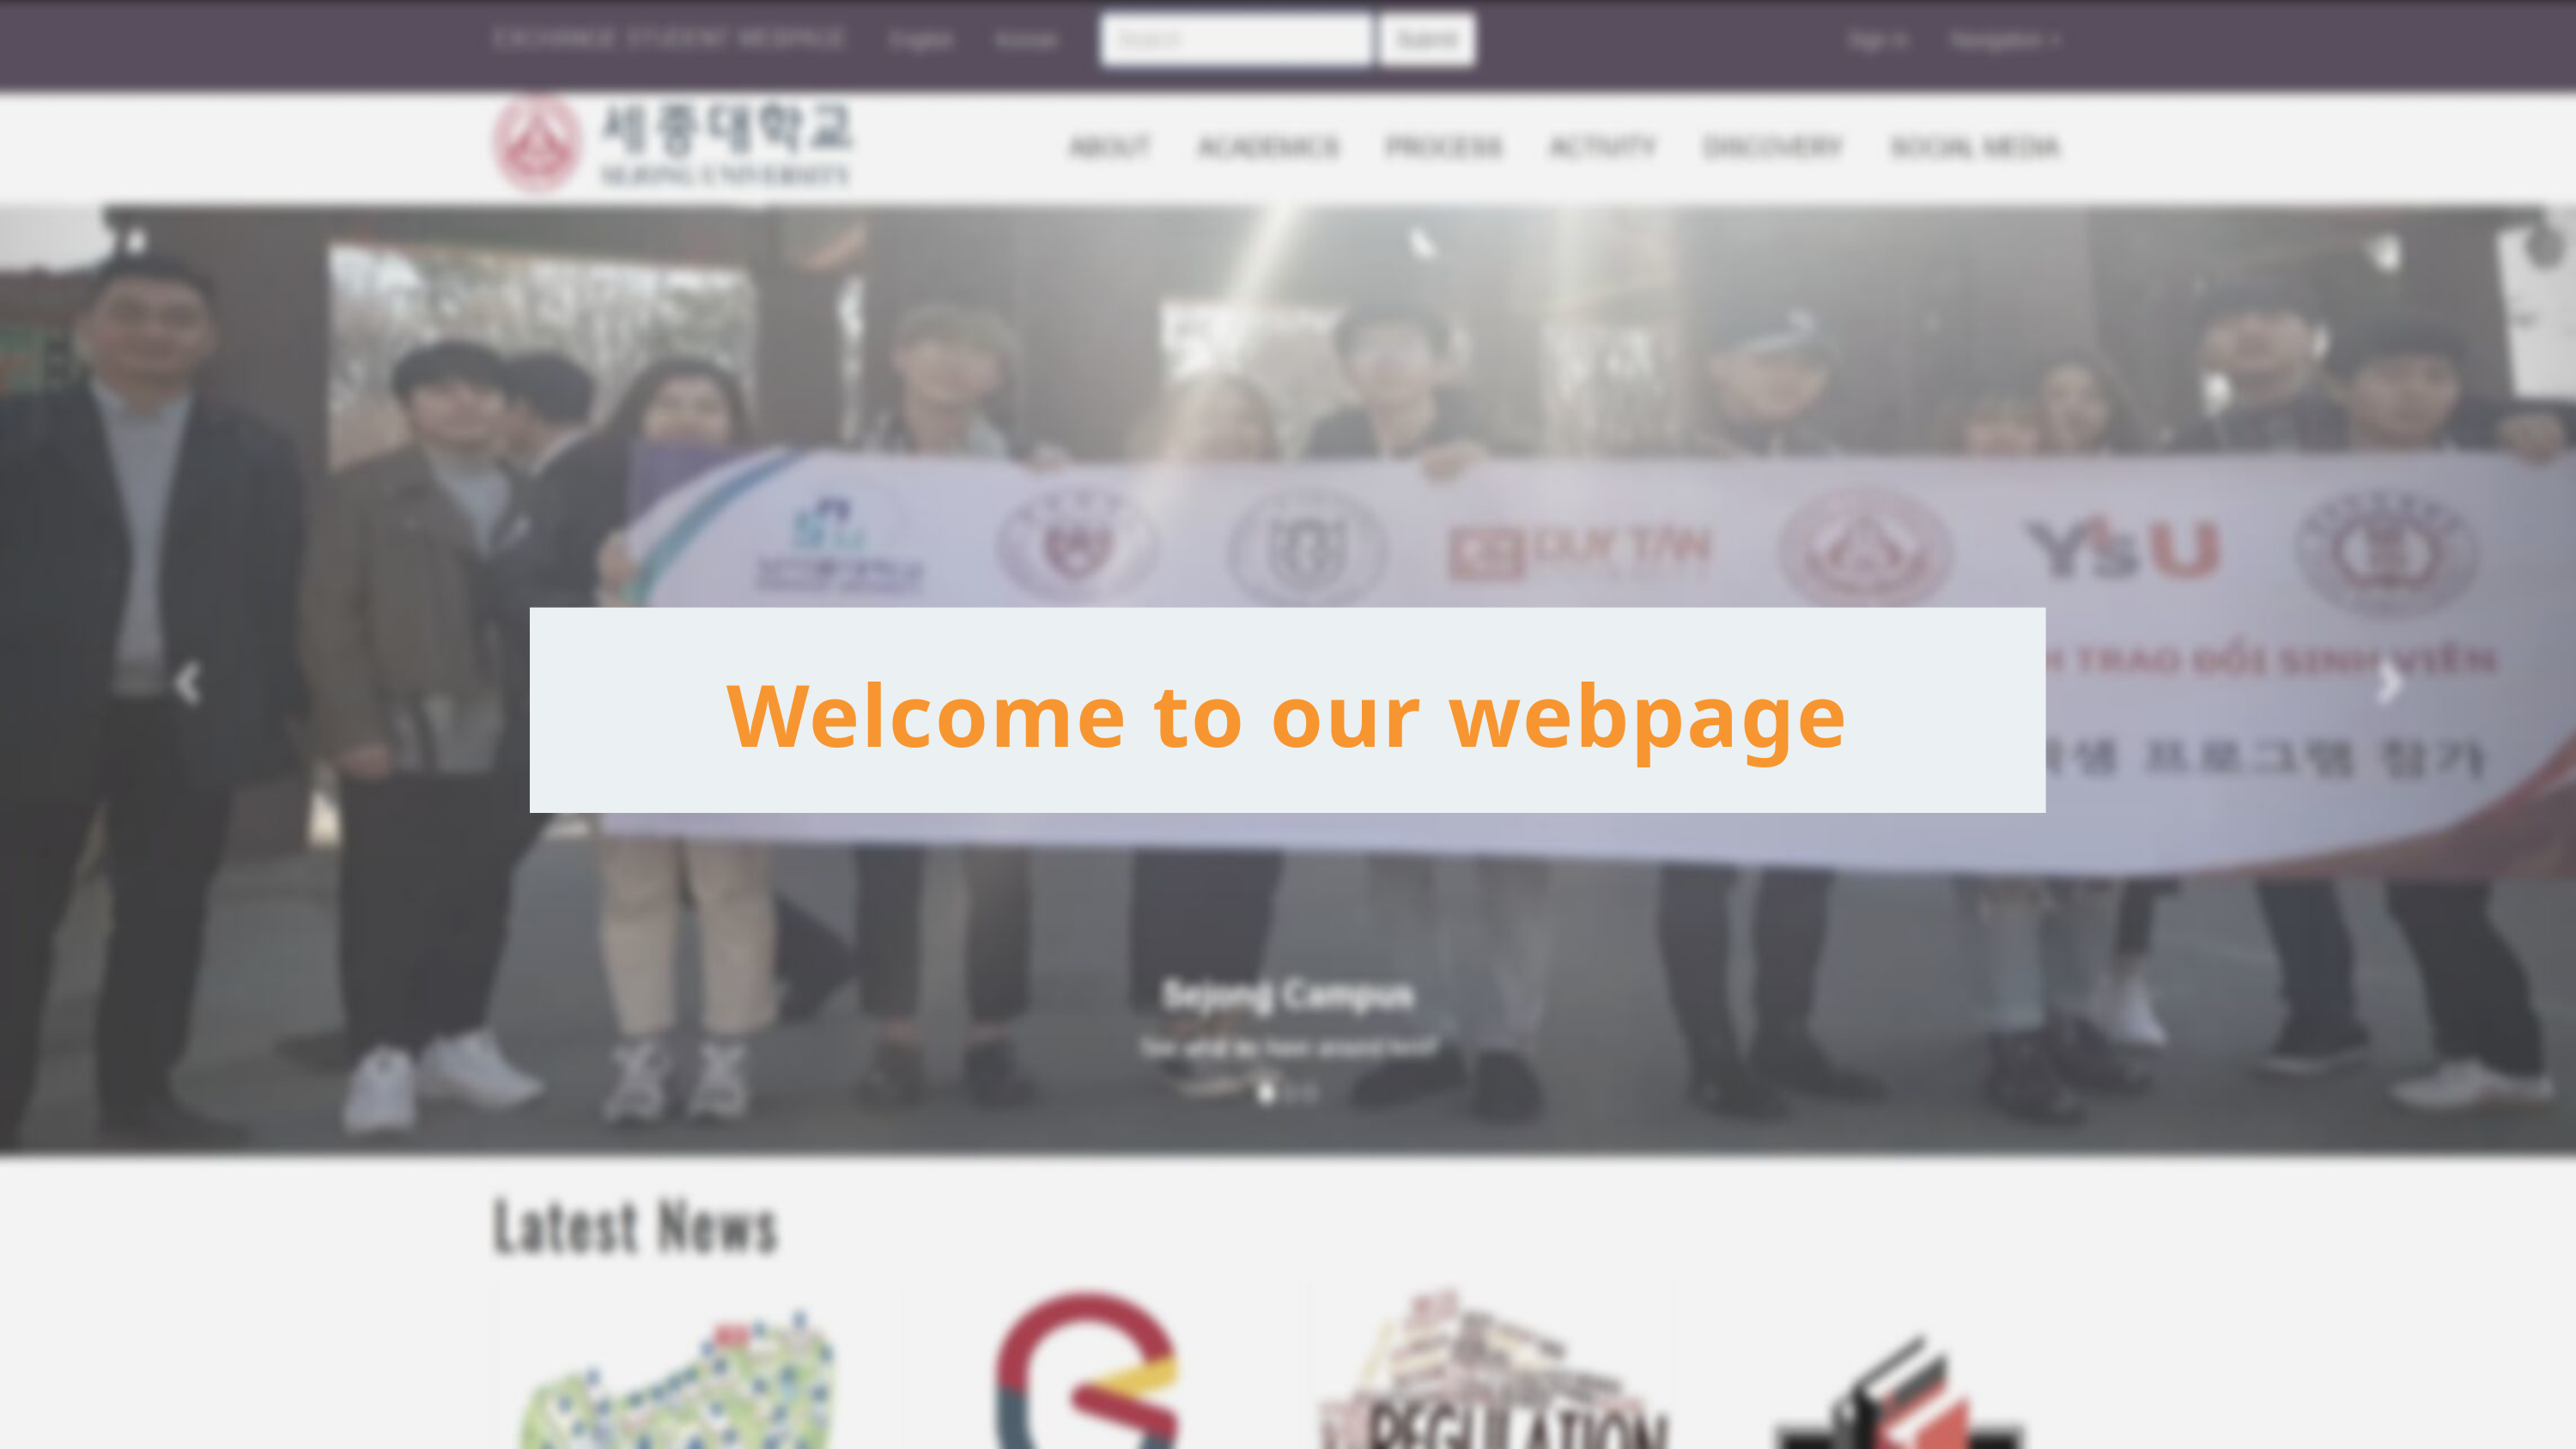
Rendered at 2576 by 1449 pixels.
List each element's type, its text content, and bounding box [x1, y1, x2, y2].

picture [0, 0, 2576, 1449]
text_box Welcome to our webpage [633, 649, 1943, 765]
text_box [530, 607, 2046, 813]
